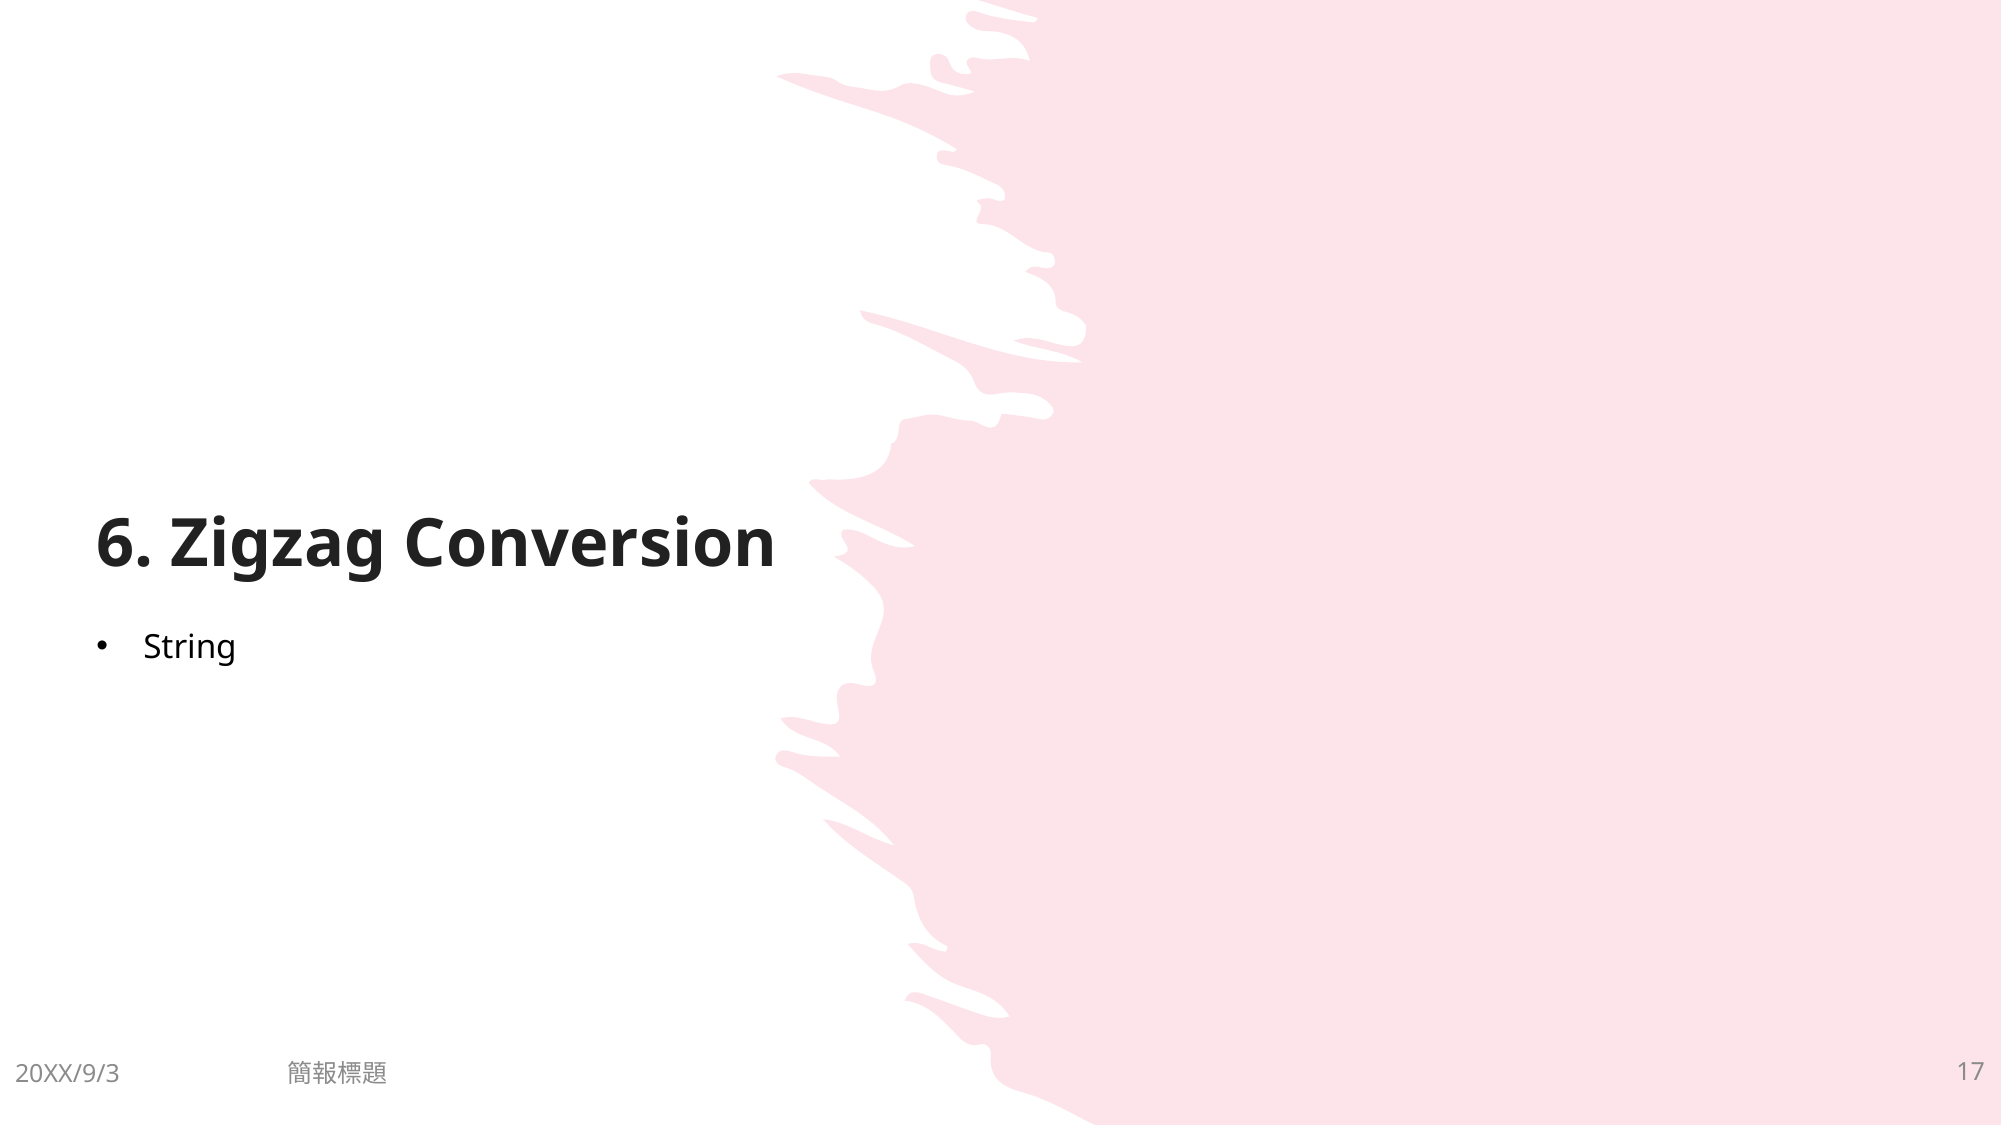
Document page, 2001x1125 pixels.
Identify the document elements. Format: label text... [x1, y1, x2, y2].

list String [81, 618, 861, 1023]
footer 簡報標題 [0, 1042, 675, 1103]
slide_number 17 [1550, 1042, 2000, 1103]
title 6. Zigzag Conversion [81, 103, 861, 588]
